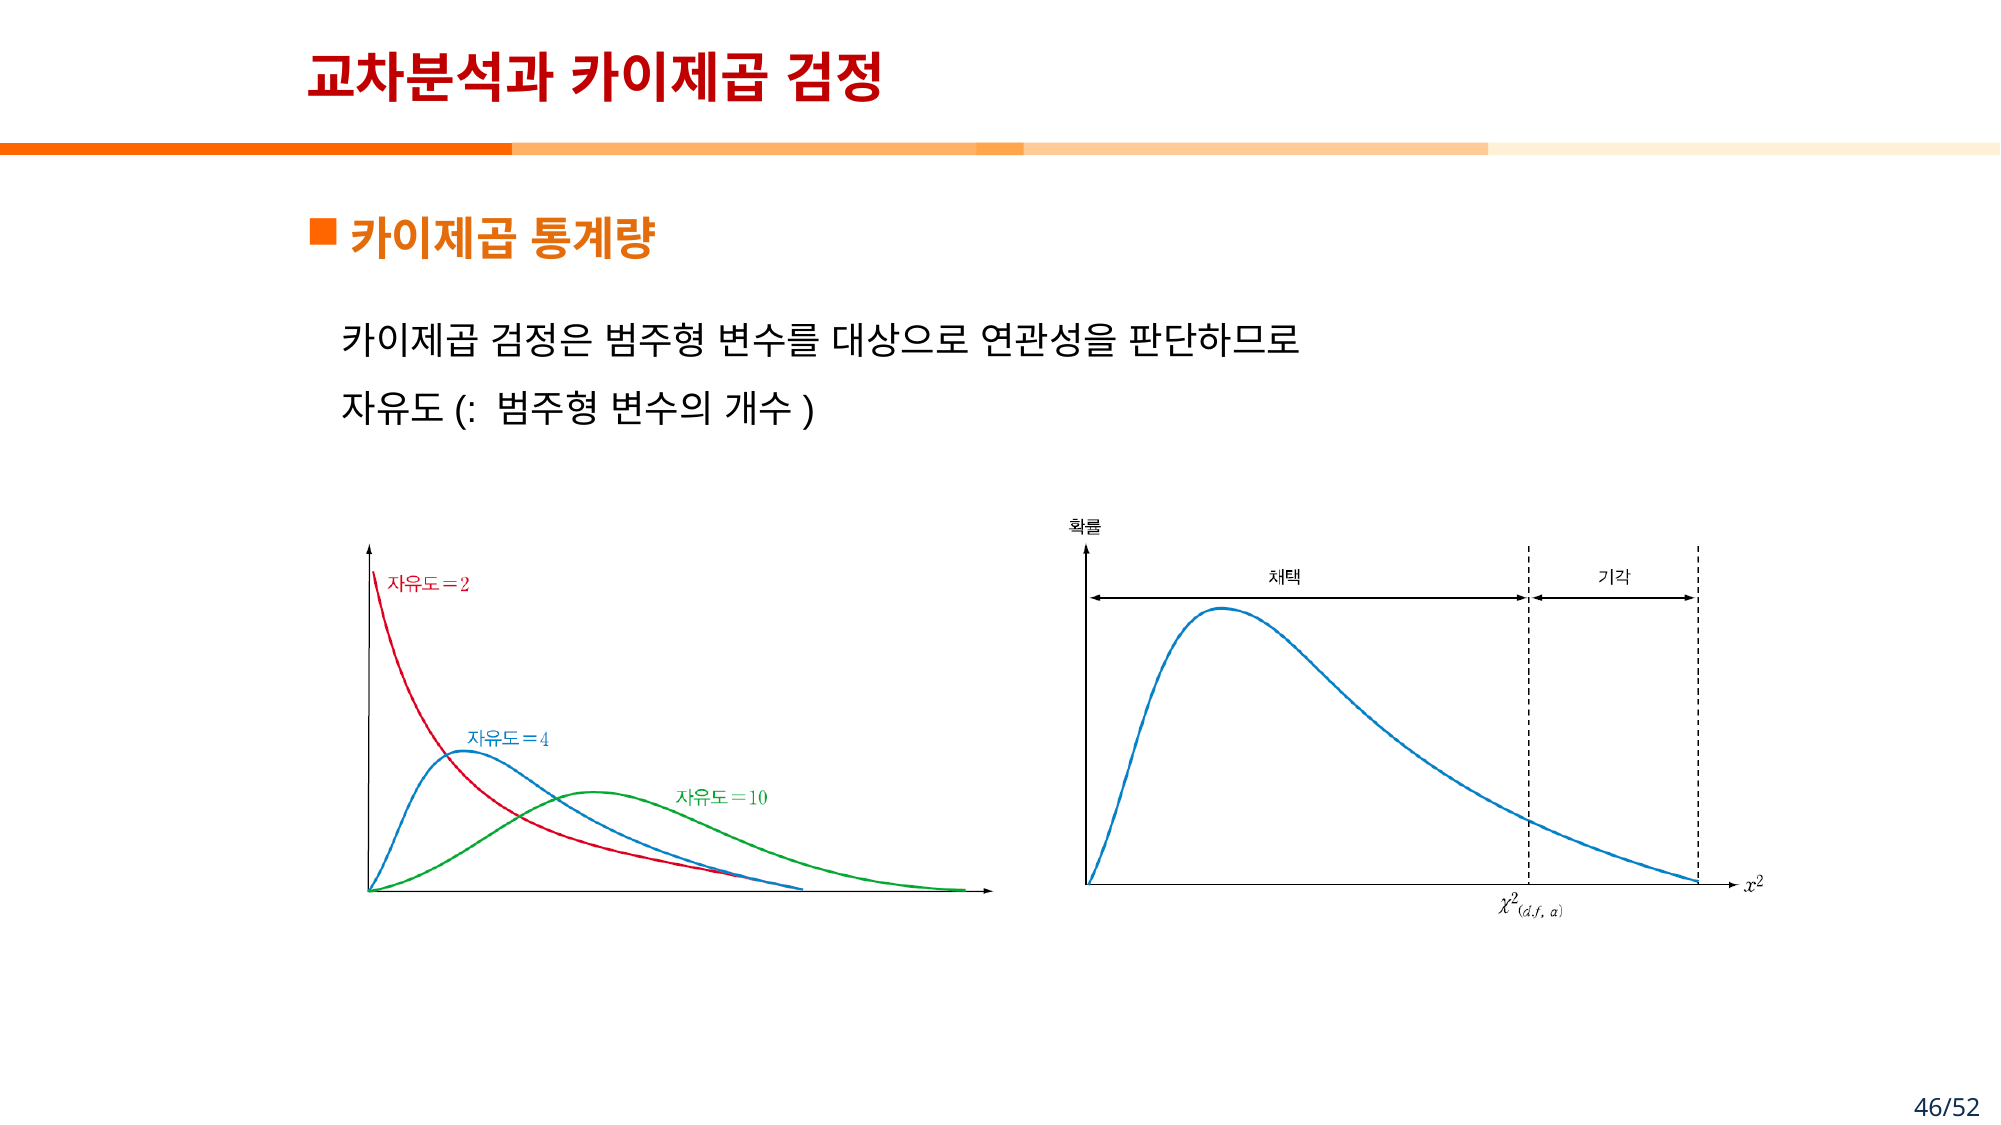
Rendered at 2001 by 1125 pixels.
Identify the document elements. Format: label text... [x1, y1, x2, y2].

text_box 카이제곱 통계량 [291, 174, 1709, 267]
title 교차분석과 카이제곱 검정 [291, 31, 1532, 122]
picture [358, 540, 1001, 900]
picture [1062, 513, 1768, 923]
